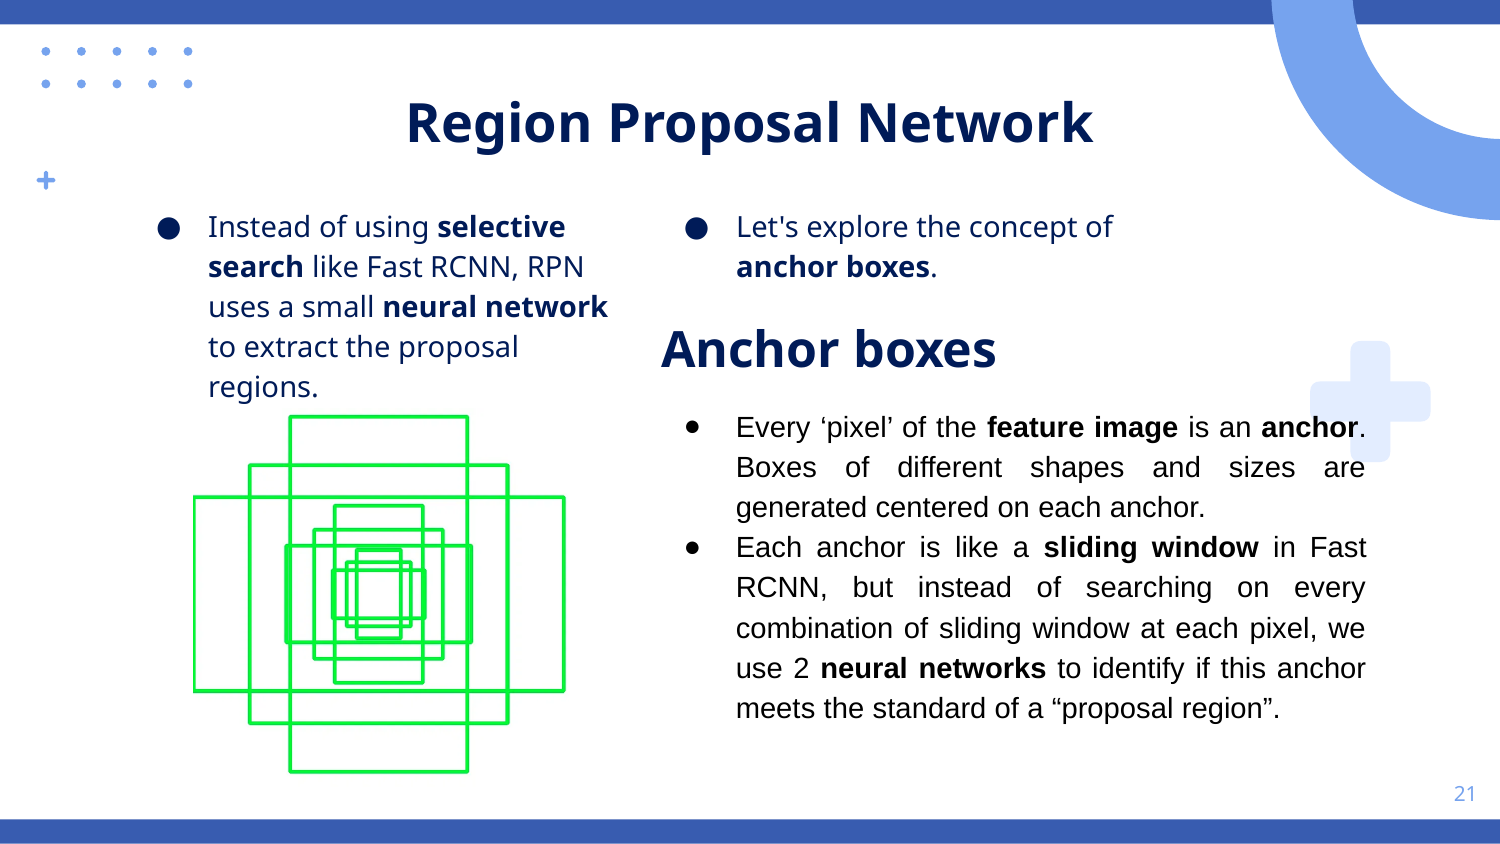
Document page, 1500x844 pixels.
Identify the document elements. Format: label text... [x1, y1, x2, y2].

text_box Let's explore the concept of anchor boxes. [645, 187, 1138, 298]
subtitle Anchor boxes [645, 293, 1238, 387]
text_box [1311, 340, 1431, 462]
subtitle Instead of using selective search like Fast RCNN, RPN uses a small neural network to extract the proposal regions. [118, 187, 645, 416]
title 21 [1433, 765, 1498, 821]
text_box Every ‘pixel’ of the feature image is an anchor. Boxes of different shapes and sizes are generated centered on each anchor. Each anchor is like a sliding window in Fast RCNN, but instead of searching on every combination of sliding window at each pixel, we use 2 neural networks to identify if this anchor meets the standard of a “proposal region”. [645, 387, 1382, 740]
picture [192, 407, 572, 787]
title Region Proposal Network [118, 72, 1382, 167]
